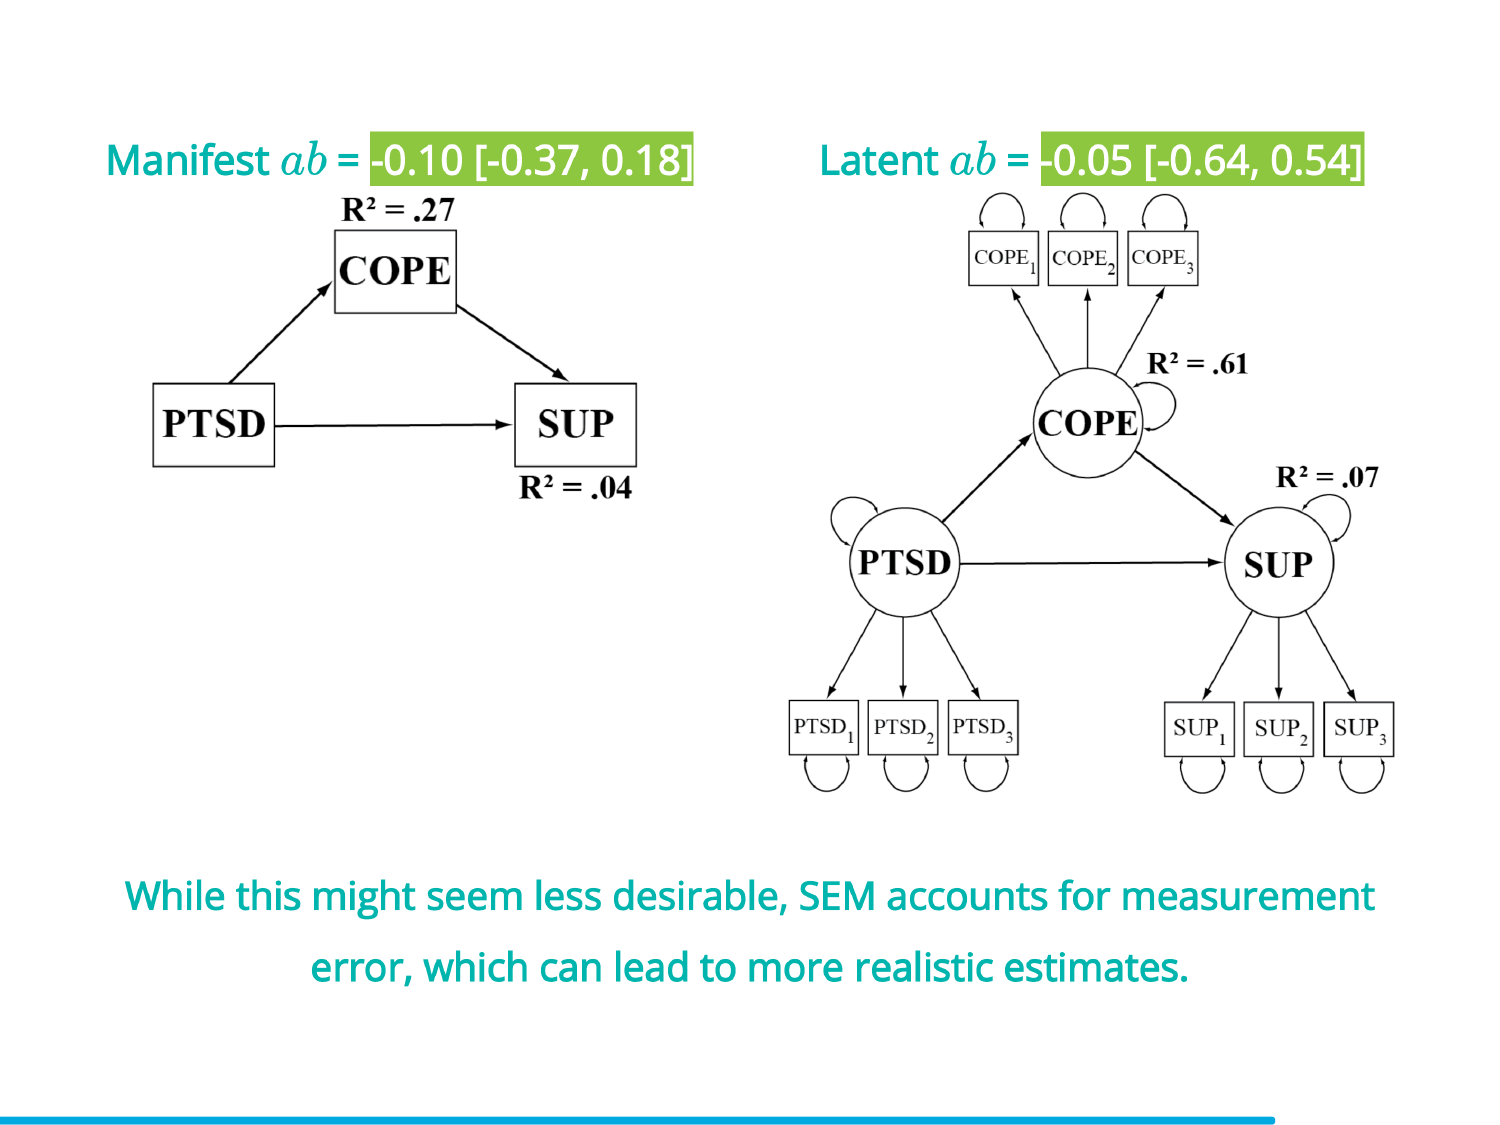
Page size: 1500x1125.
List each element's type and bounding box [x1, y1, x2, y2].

list [0, 0, 1500, 1125]
